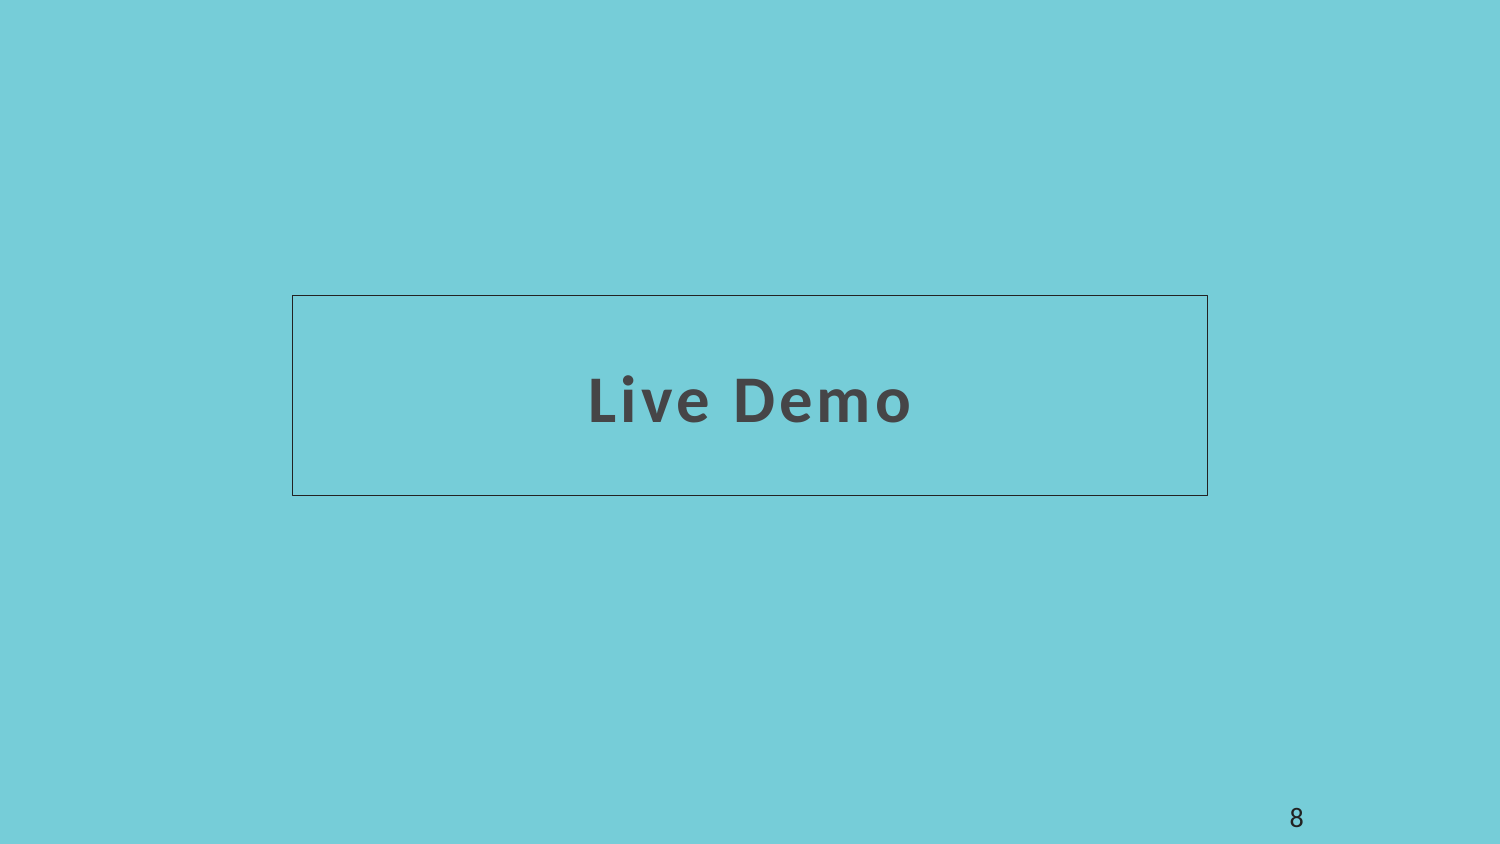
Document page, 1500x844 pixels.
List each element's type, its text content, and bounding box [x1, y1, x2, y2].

title Live Demo [292, 295, 1208, 496]
slide_number 8 [1274, 791, 1500, 844]
